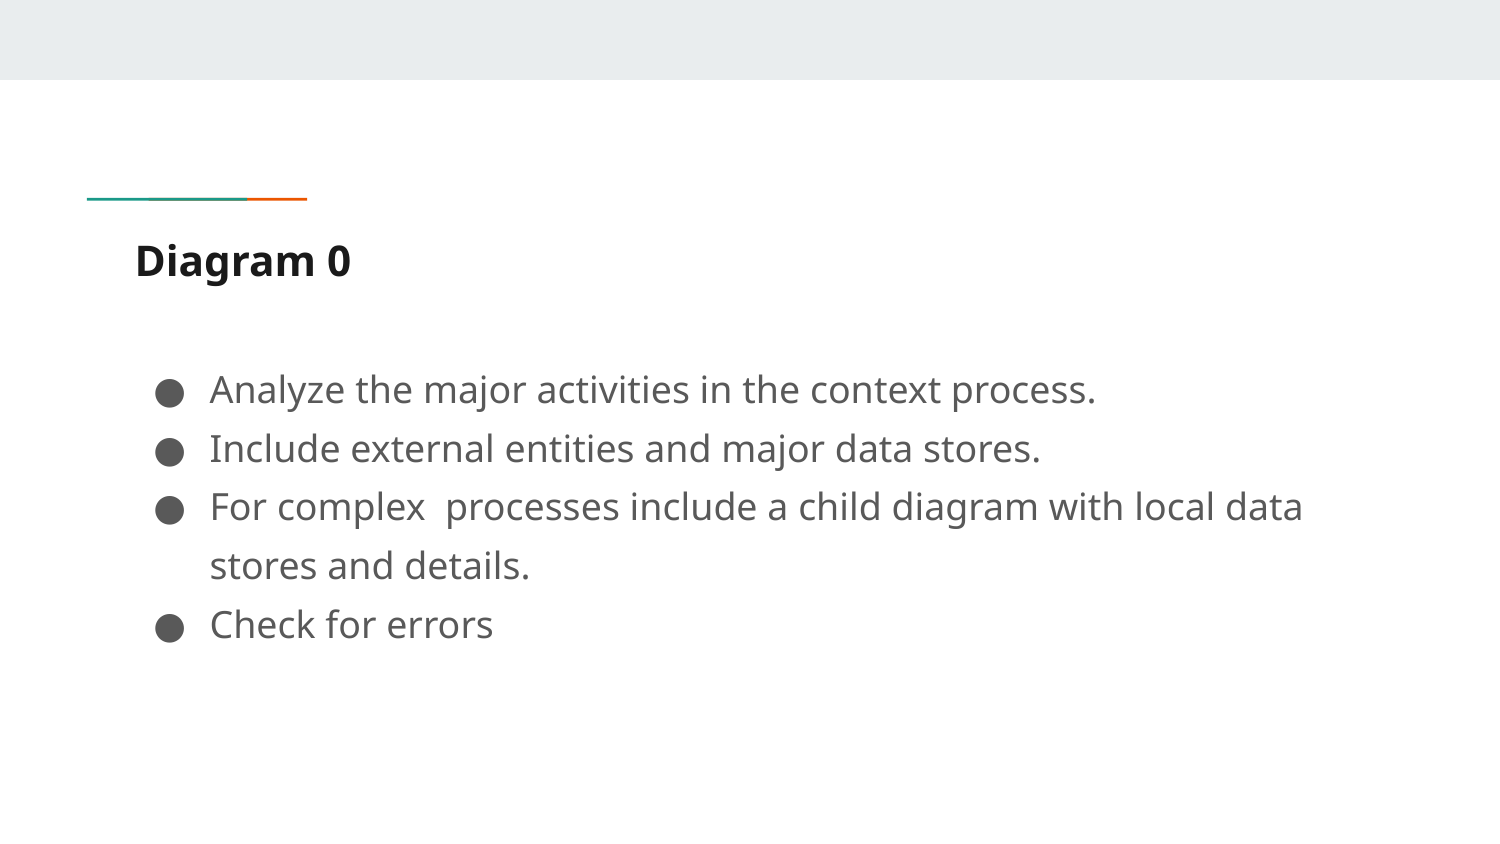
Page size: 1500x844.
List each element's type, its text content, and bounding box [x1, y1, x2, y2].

list Analyze the major activities in the context process. Include external entities and major data stores. For complex processes include a child diagram with local data stores and details. Check for errors [119, 341, 1381, 712]
title Diagram 0 [119, 216, 1381, 305]
